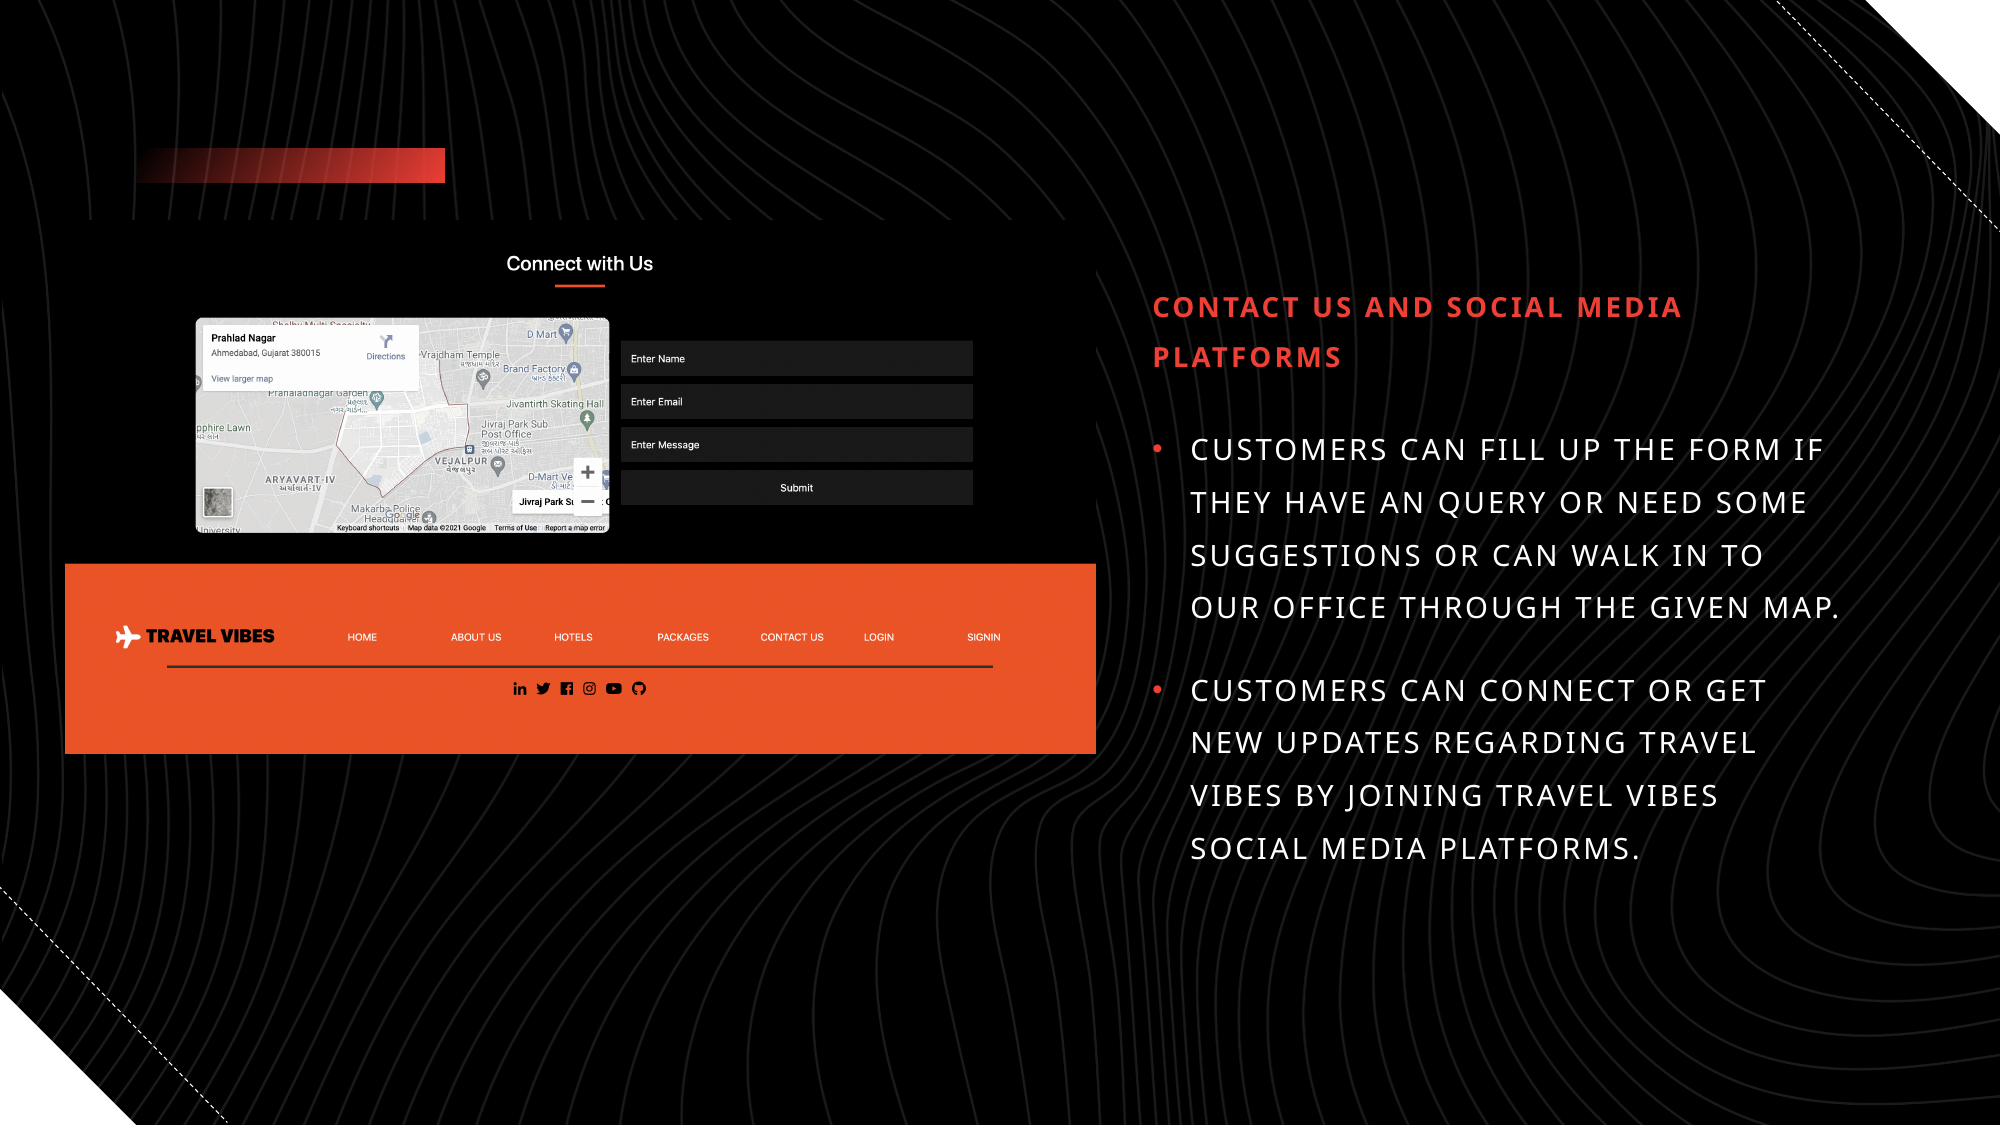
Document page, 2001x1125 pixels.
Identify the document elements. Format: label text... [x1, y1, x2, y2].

picture [64, 220, 1096, 754]
list CONTACT US AND SOCIAL MEDIA PLATFORMS [1137, 265, 1865, 381]
list CUSTOMERS CAN FILL UP THE FORM IF THEY HAVE AN QUERY OR NEED SOME SUGGESTIONS OR CAN WALK IN TO OUR OFFICE THROUGH THE GIVEN MAP. CUSTOMERS CAN CONNECT OR GET NEW UPDATES REGARDING TRAVEL VIBES BY JOINING TRAVEL VIBES SOCIAL MEDIA PLATFORMS. [1137, 406, 1865, 914]
